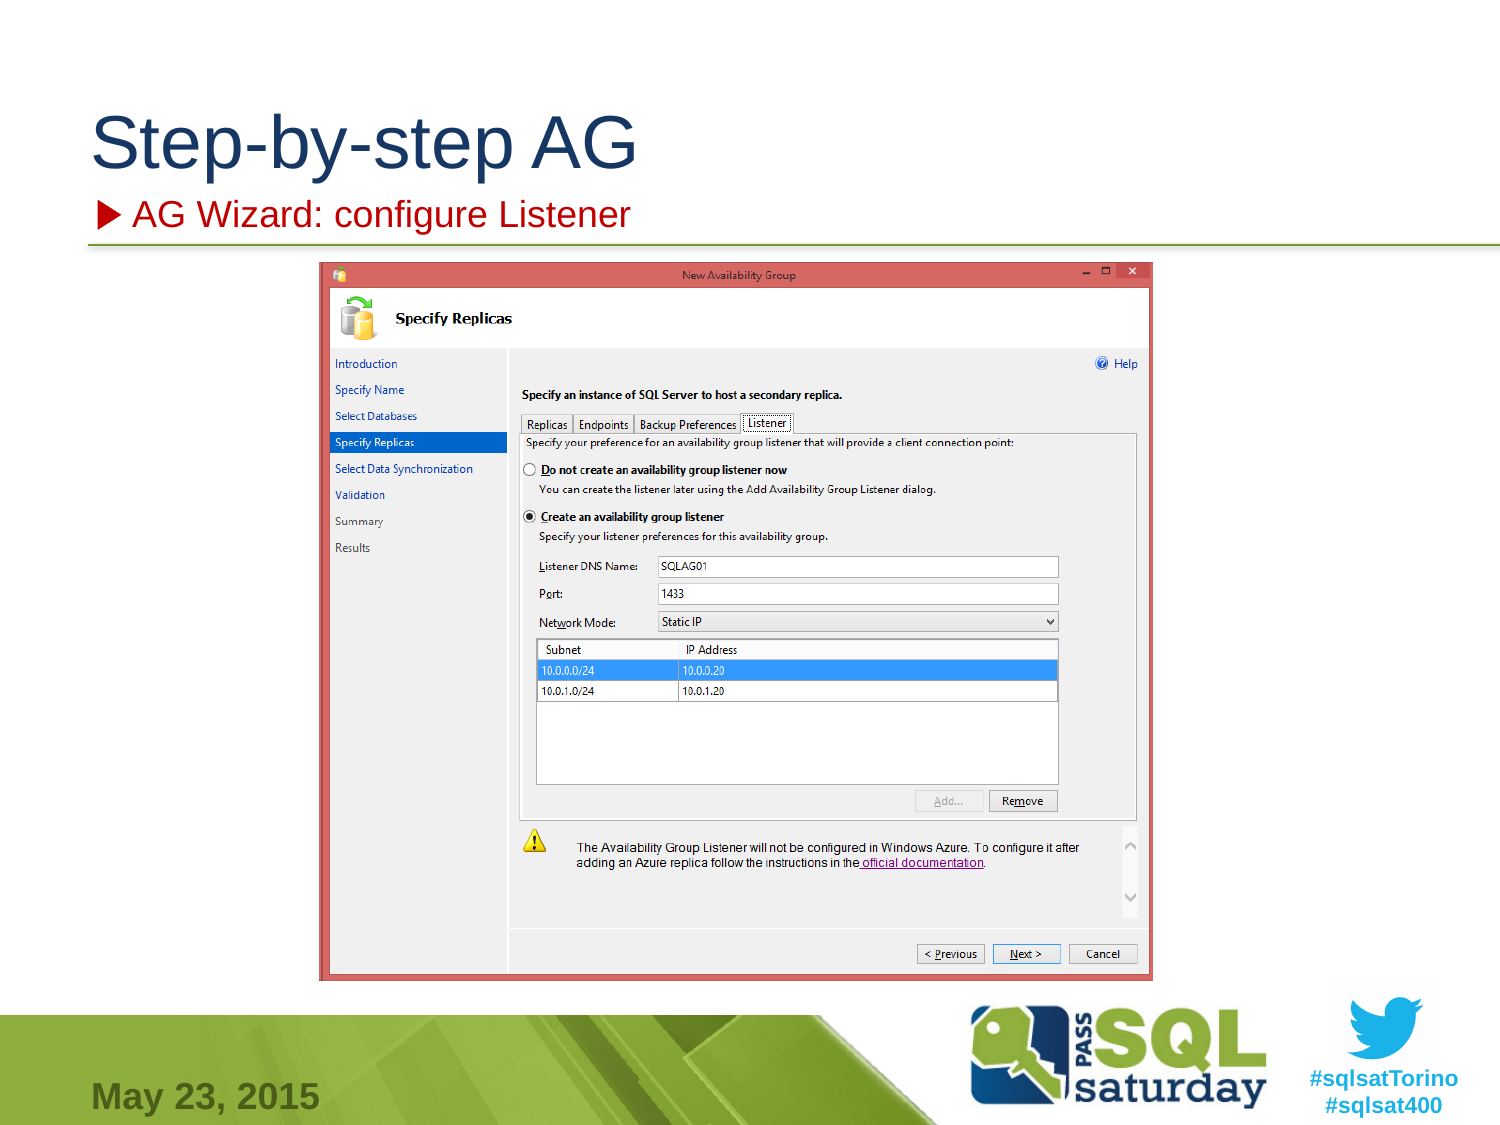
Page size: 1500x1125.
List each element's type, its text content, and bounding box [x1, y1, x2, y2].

picture [0, 977, 1282, 1125]
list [319, 262, 1153, 981]
picture [1332, 974, 1439, 1082]
title Step-by-step AG [75, 45, 1425, 233]
list AG Wizard: configure Listener [117, 179, 1425, 245]
